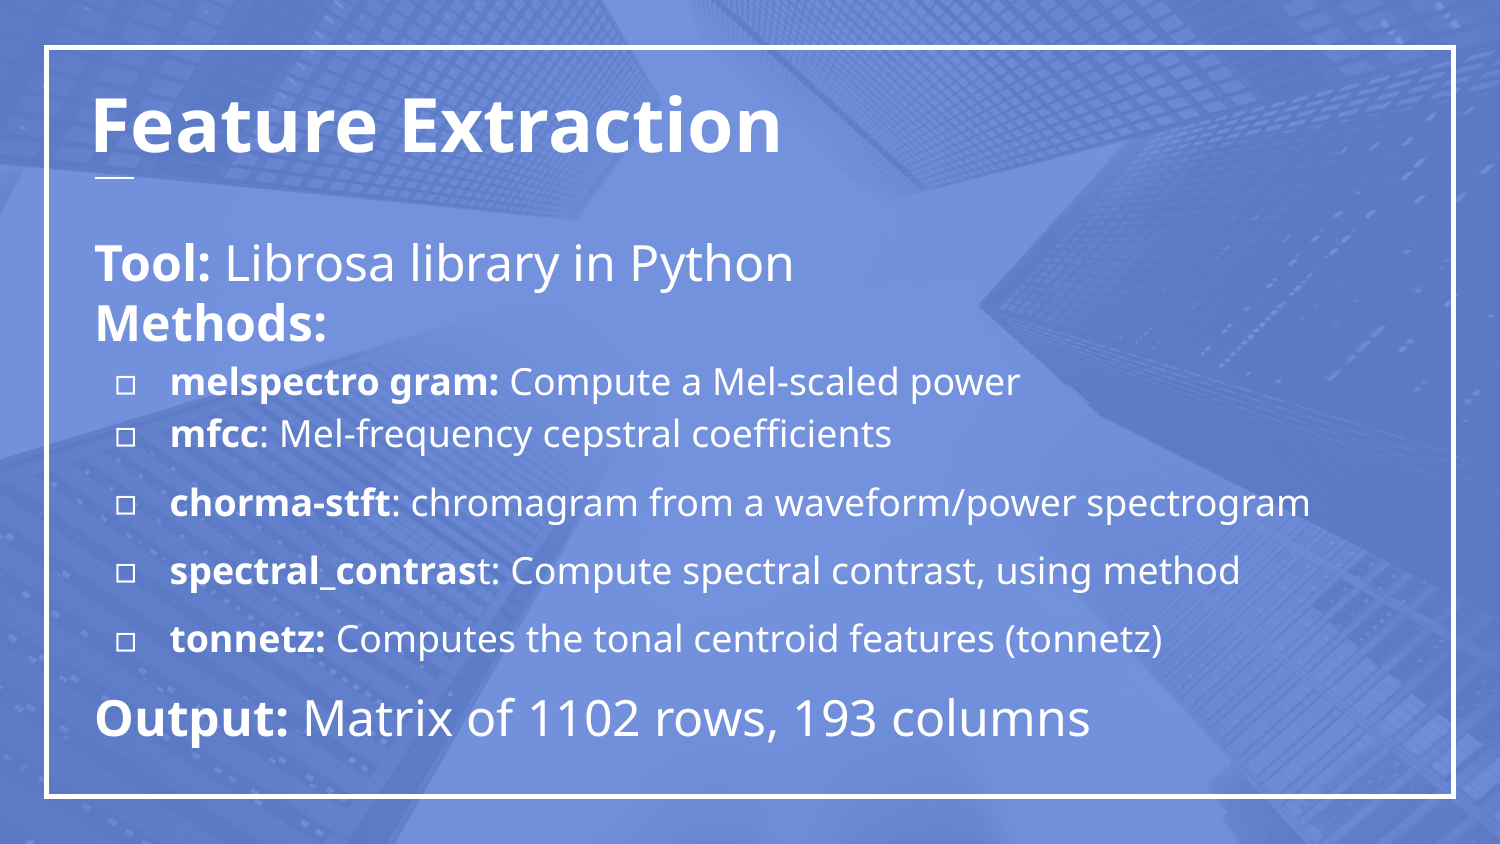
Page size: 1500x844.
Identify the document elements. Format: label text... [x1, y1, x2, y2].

list Tool: Librosa library in Python Methods: melspectro gram: Compute a Mel-scaled power mfcc: Mel-frequency cepstral coefficients chorma-stft: chromagram from a waveform/power spectrogram spectral_contrast: Compute spectral contrast, using method tonnetz: Computes the tonal centroid features (tonnetz) Output: Matrix of 1102 rows, 193 columns [79, 207, 1460, 821]
title Feature Extraction [74, 62, 854, 237]
